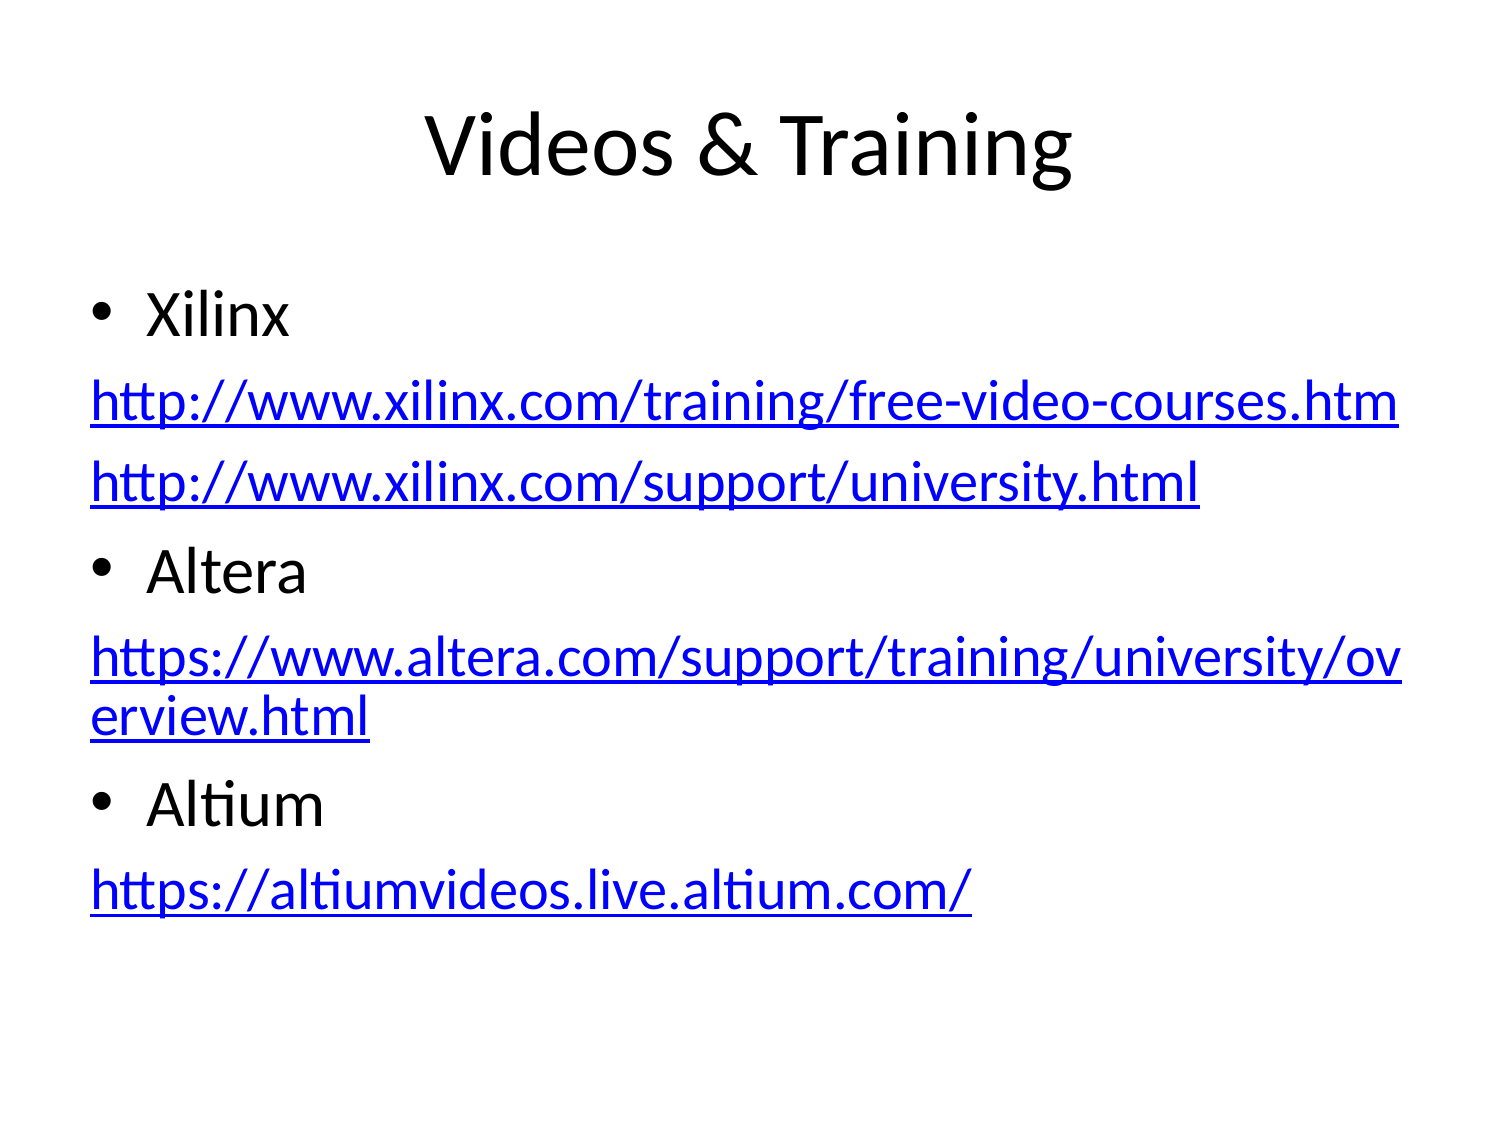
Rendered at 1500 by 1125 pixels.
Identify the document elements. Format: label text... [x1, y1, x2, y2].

title Videos & Training [75, 45, 1425, 233]
list Xilinx http://www.xilinx.com/training/free-video-courses.htm http://www.xilinx.com/support/university.html Altera https://www.altera.com/support/training/university/overview.html Altium https://altiumvideos.live.altium.com/ [75, 262, 1425, 1005]
